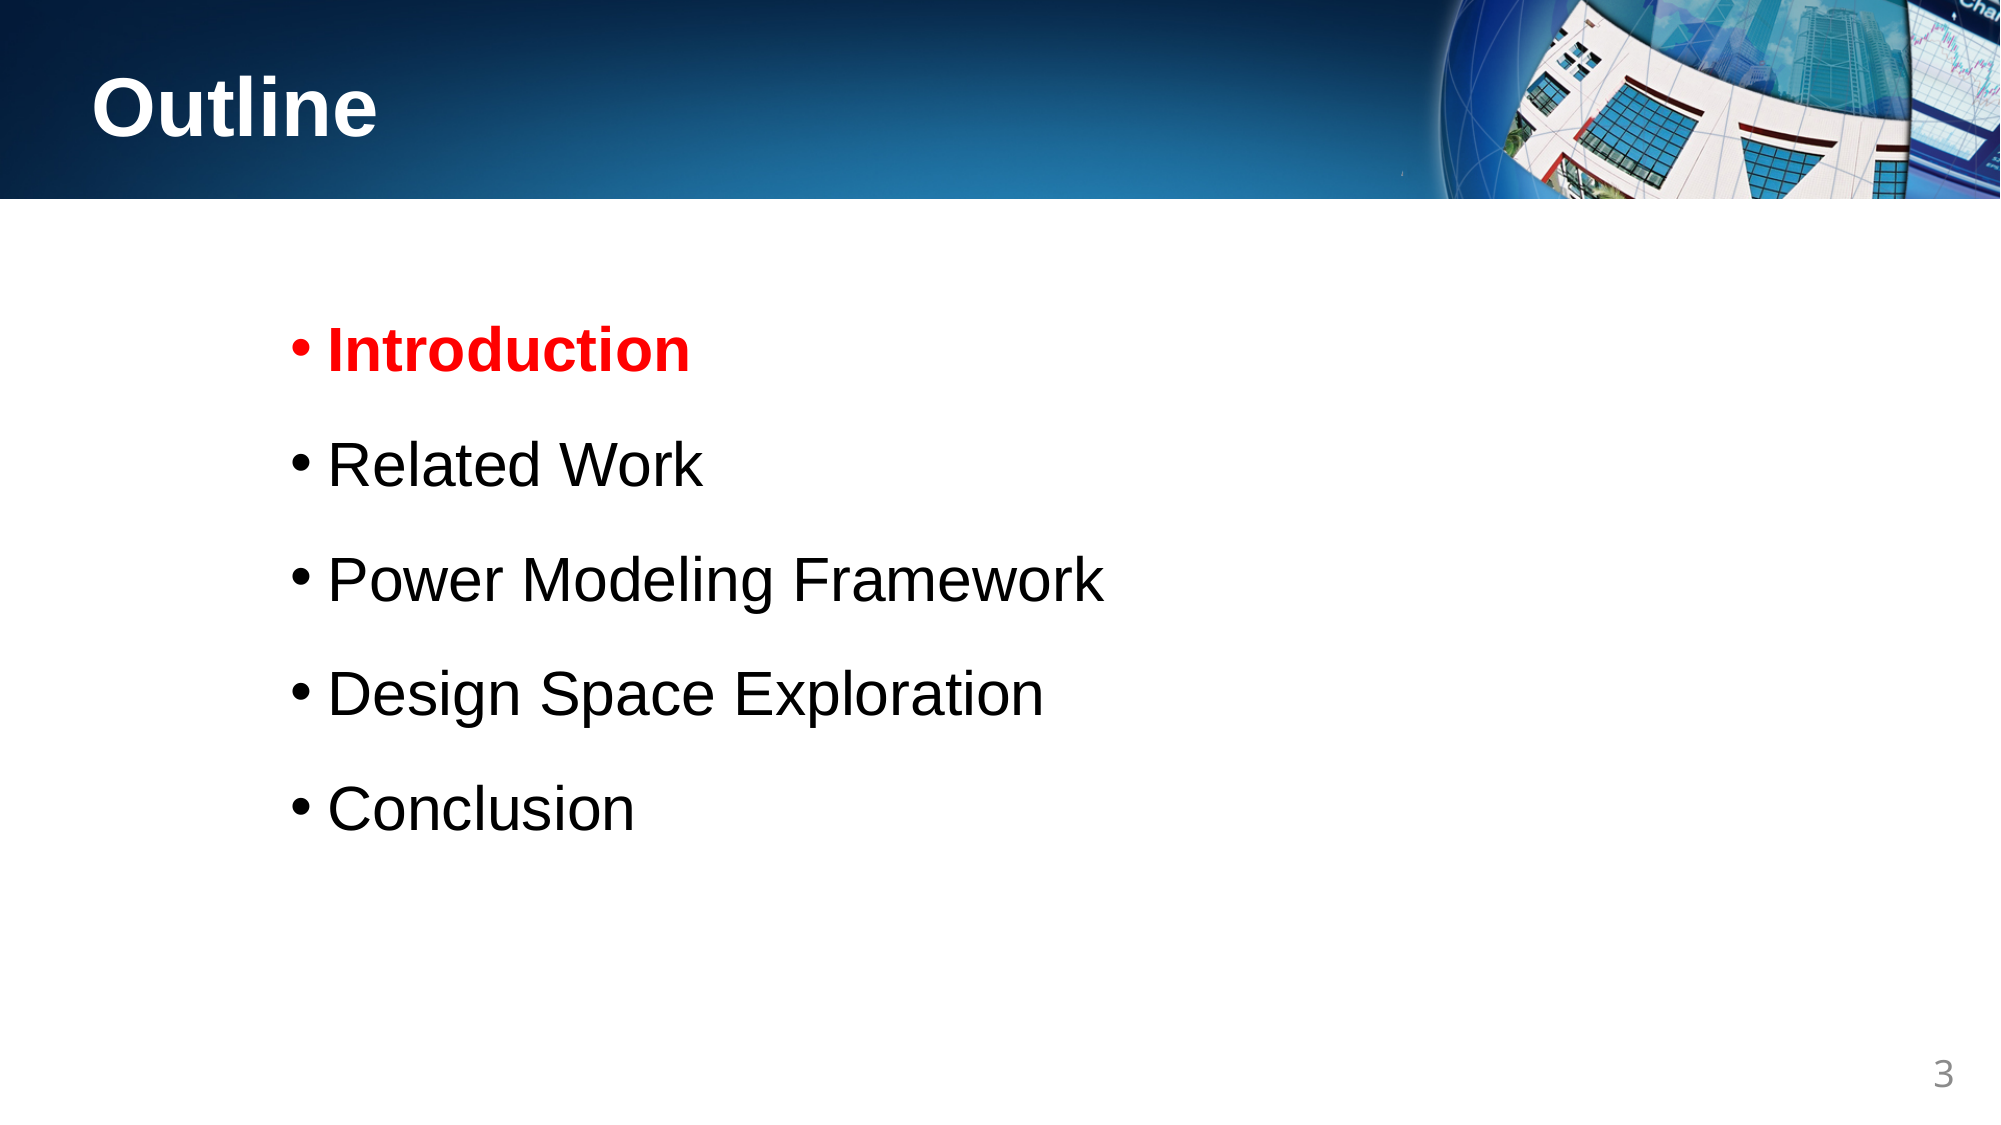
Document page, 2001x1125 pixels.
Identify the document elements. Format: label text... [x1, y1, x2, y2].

slide_number 2 [1519, 1045, 1970, 1106]
text_box Outline [76, 15, 1427, 204]
text_box Introduction Related Work Power Modeling Framework Design Space Exploration Conclusion [274, 283, 2000, 997]
picture [0, 0, 2000, 199]
